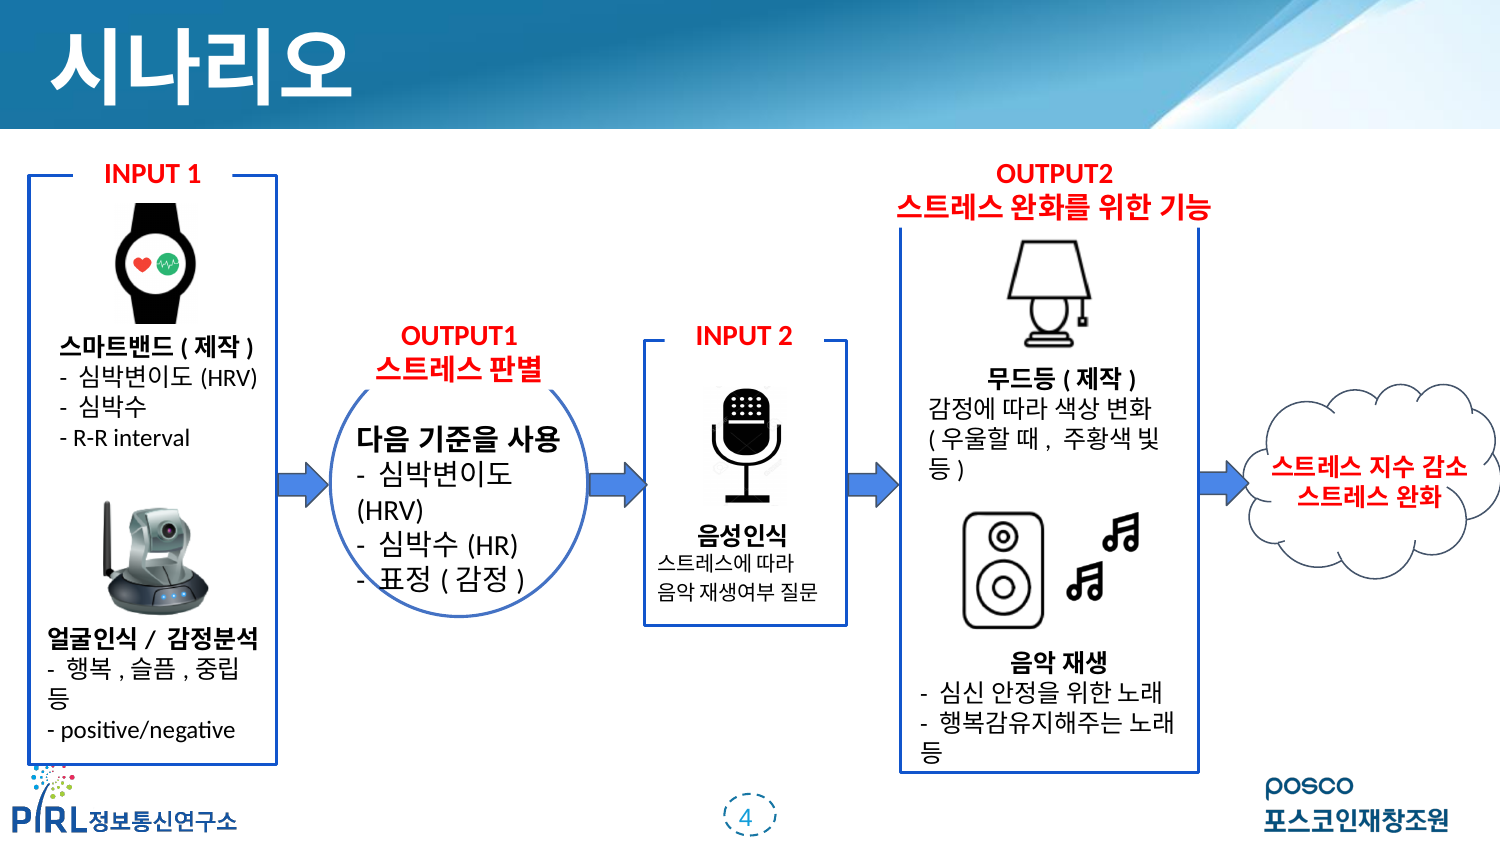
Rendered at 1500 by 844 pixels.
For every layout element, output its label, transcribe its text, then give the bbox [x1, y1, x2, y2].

picture [1260, 775, 1451, 835]
text_box 시나리오 [33, 0, 1057, 120]
text_box 스트레스 지수 감소 스트레스 완화 [1248, 436, 1493, 548]
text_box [641, 301, 847, 626]
text_box [1267, 384, 1500, 504]
text_box [589, 462, 636, 508]
picture [0, 0, 1500, 129]
text_box 다음 기준을 사용 - 심박변이도(HRV) - 심박수(HR) - 표정(감정) [341, 406, 603, 578]
text_box [851, 473, 861, 496]
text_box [866, 139, 1244, 773]
text_box [1281, 548, 1453, 579]
text_box 얼굴인식/ 감정분석 - 행복,슬픔,중립 등 - positive/negative [32, 608, 280, 739]
text_box [330, 430, 341, 537]
text_box INPUT 1 [73, 139, 233, 197]
text_box 스마트밴드(제작) - 심박변이도(HRV) - 심박수 - R-R interval [44, 316, 280, 447]
text_box [354, 390, 564, 406]
picture [114, 203, 198, 324]
text_box OUTPUT1 스트레스 판별 [330, 301, 589, 390]
text_box [278, 462, 329, 508]
text_box [29, 175, 277, 765]
picture [10, 749, 240, 835]
picture [98, 496, 214, 616]
text_box [368, 578, 550, 617]
